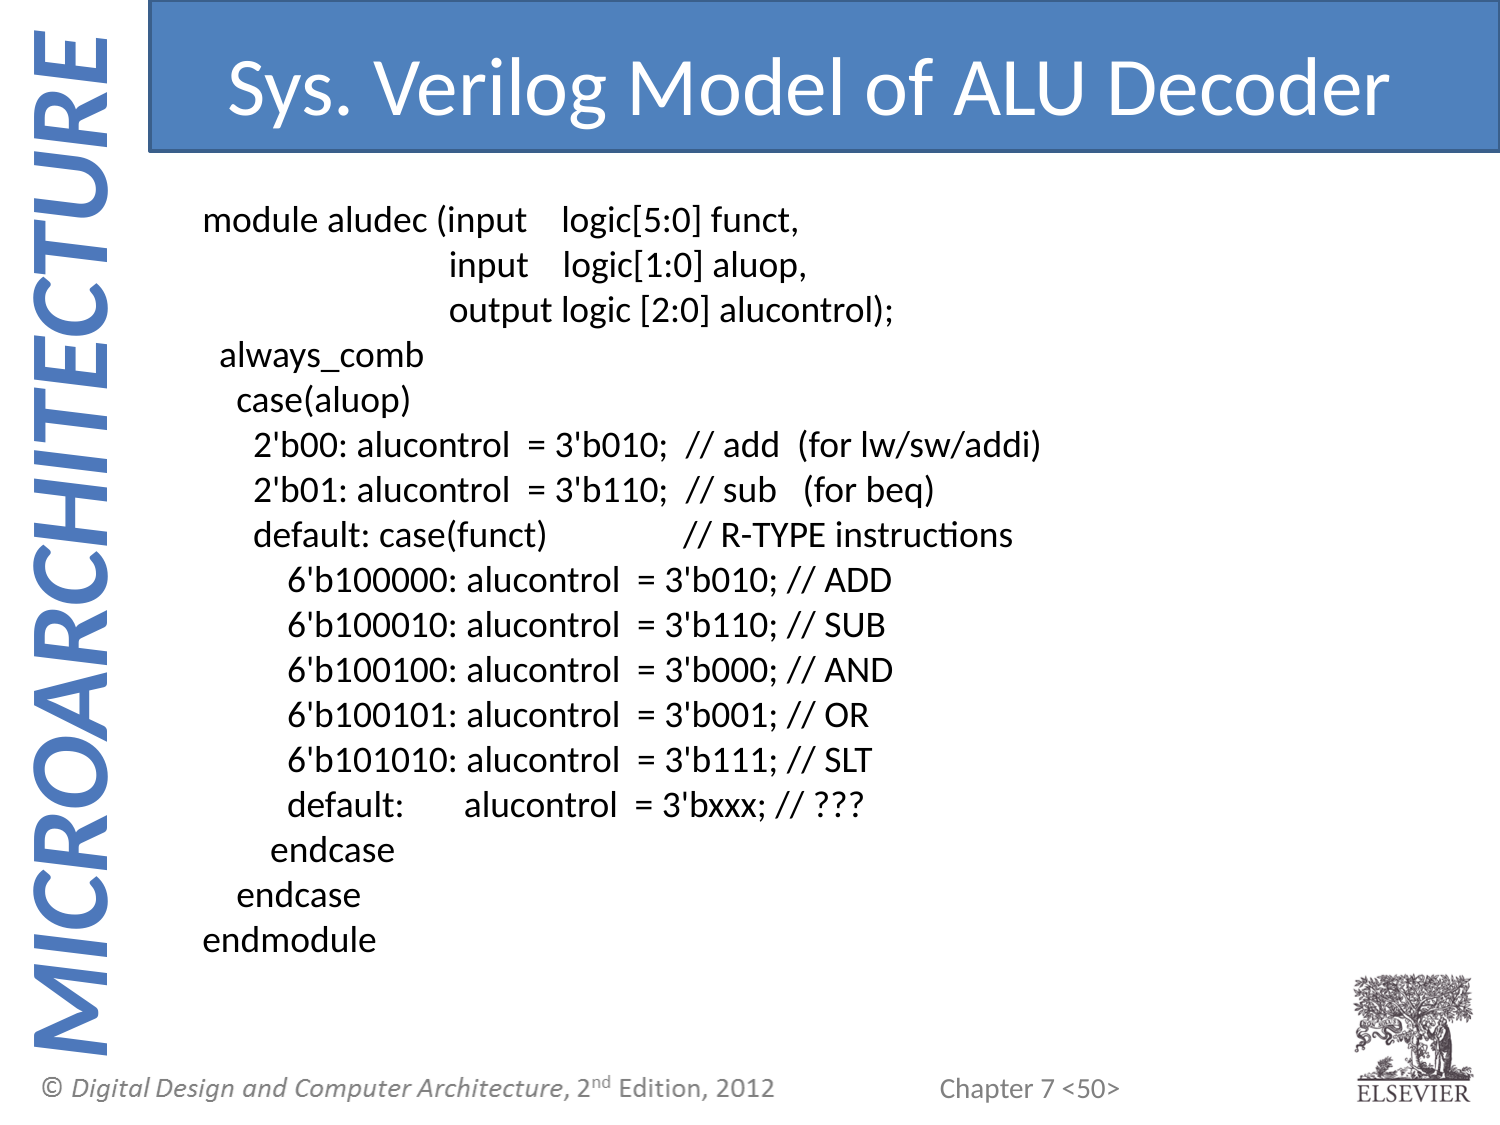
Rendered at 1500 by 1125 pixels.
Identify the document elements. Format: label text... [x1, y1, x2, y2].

picture [0, 0, 1500, 1125]
text_box module aludec (input logic[5:0] funct, input logic[1:0] aluop, output logic [2:0] alucontrol); always_comb case(aluop) 2'b00: alucontrol = 3'b010; // add (for lw/sw/addi) 2'b01: alucontrol = 3'b110; // sub (for beq) default: case(funct) // R-TYPE instructions 6'b100000: alucontrol = 3'b010; // ADD 6'b100010: alucontrol = 3'b110; // SUB 6'b100100: alucontrol = 3'b000; // AND 6'b100101: alucontrol = 3'b001; // OR 6'b101010: alucontrol = 3'b111; // SLT default: alucontrol = 3'bxxx; // ??? endcase endcase endmodule [187, 187, 1400, 968]
text_box Sys. Verilog Model of ALU Decoder [212, 24, 1450, 140]
